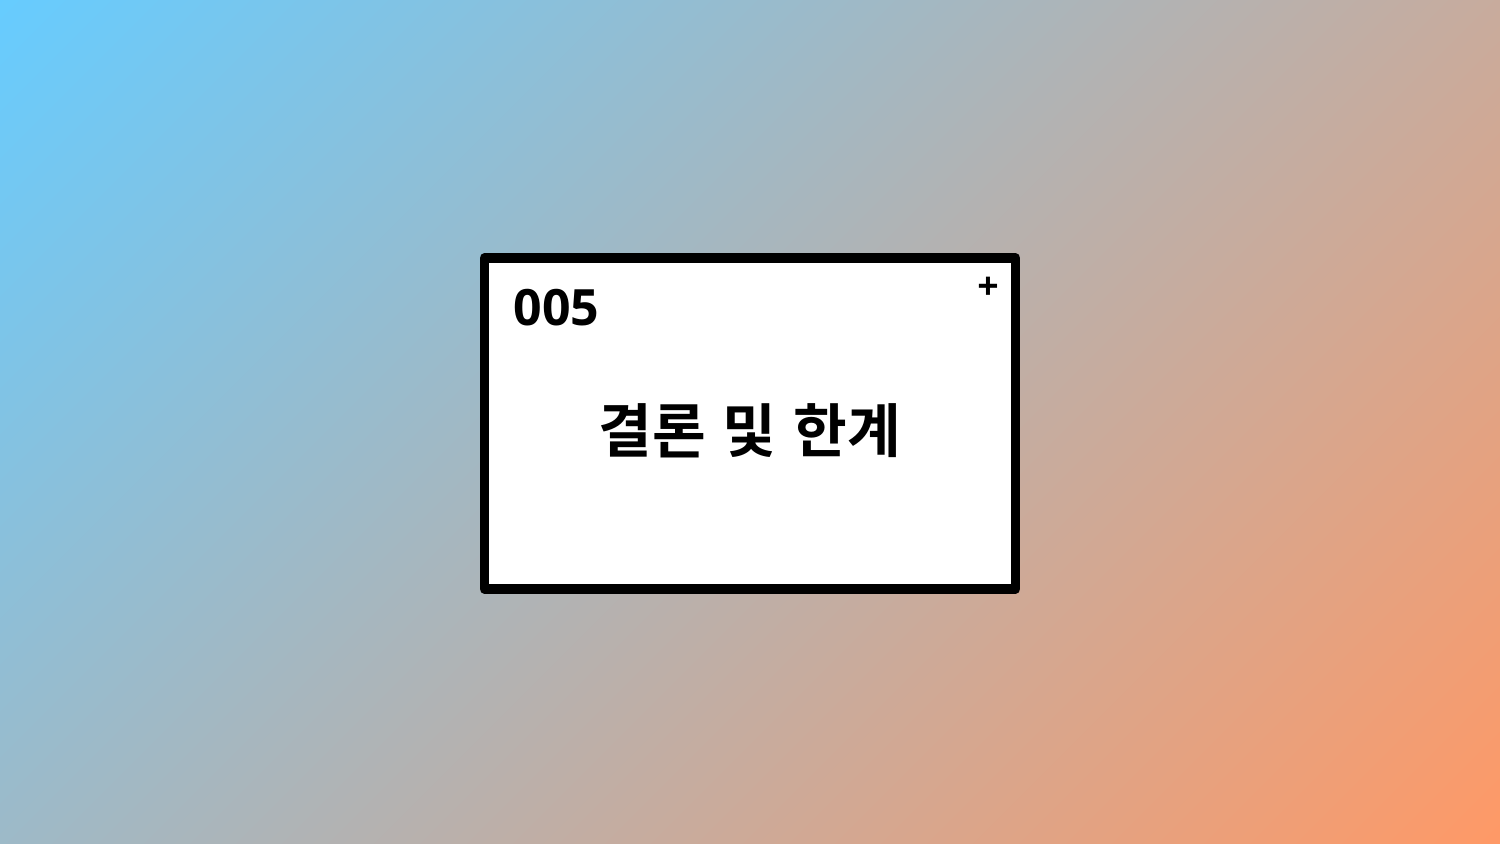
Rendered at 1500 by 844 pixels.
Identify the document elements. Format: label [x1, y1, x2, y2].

text_box [483, 254, 1017, 590]
